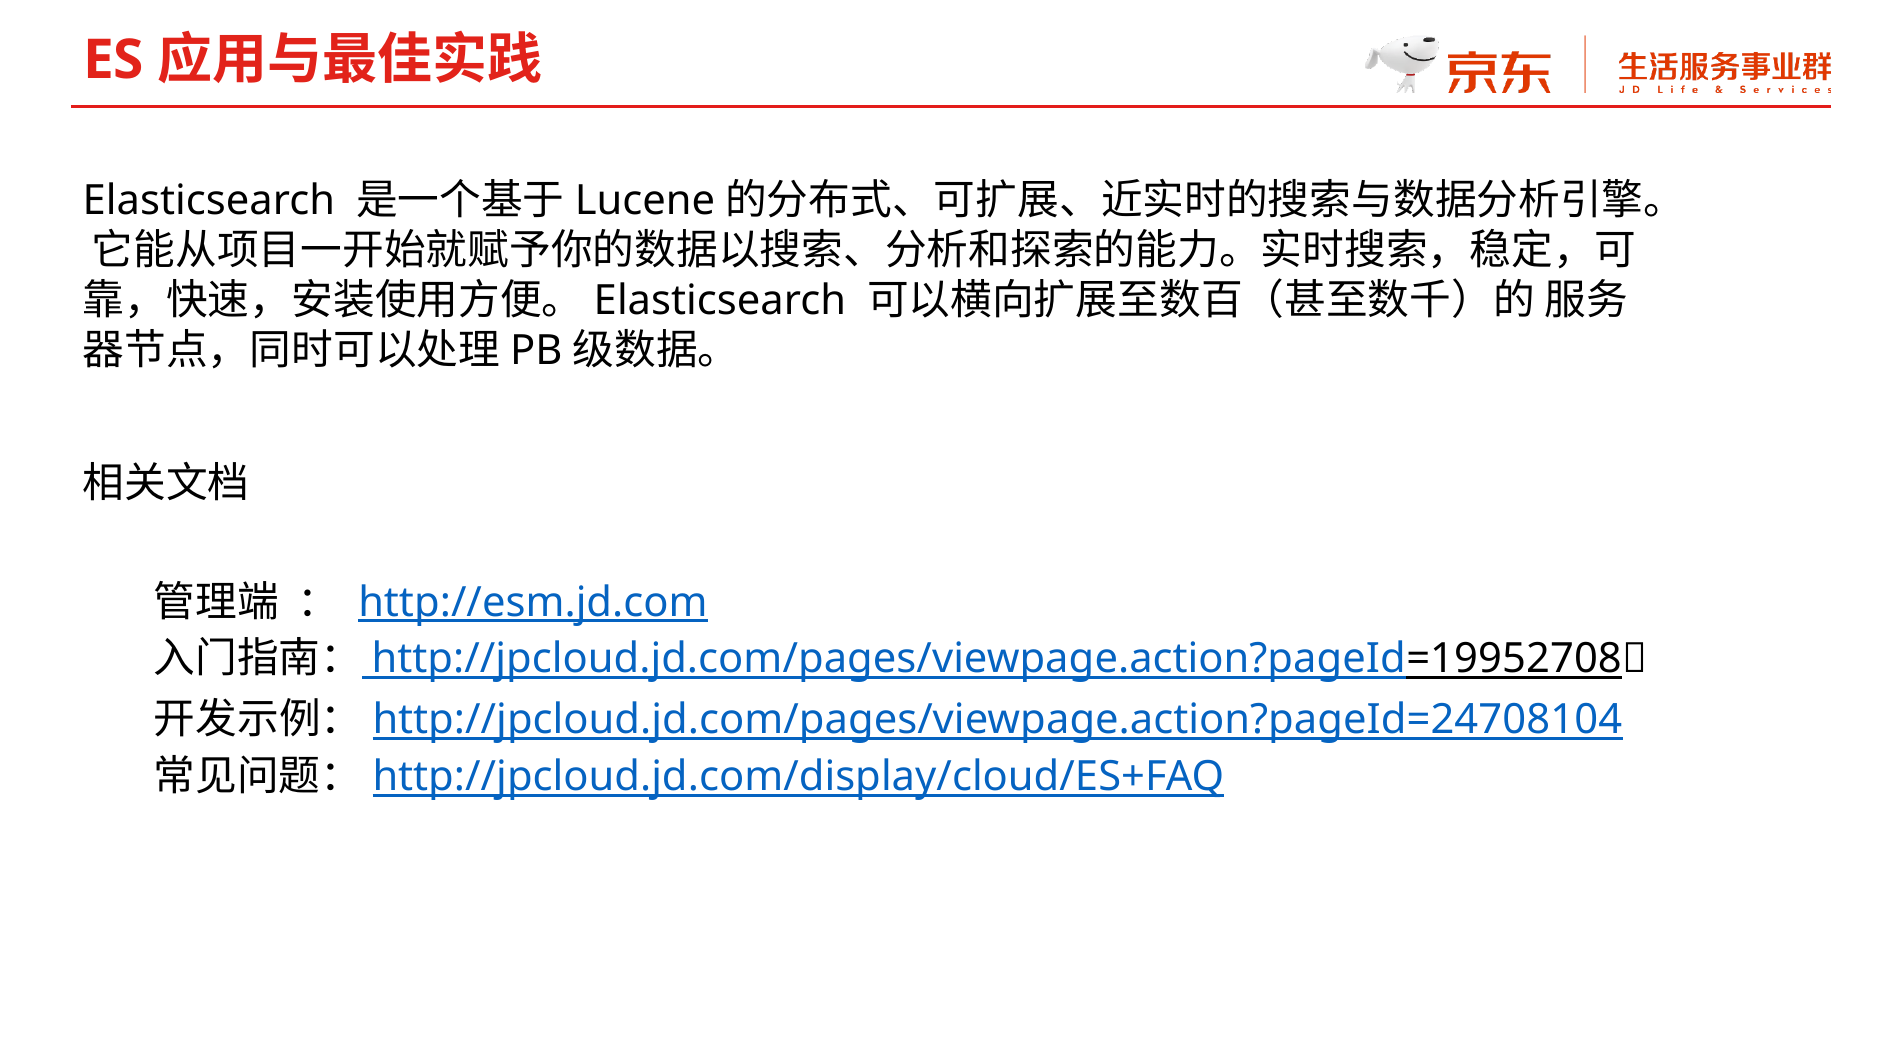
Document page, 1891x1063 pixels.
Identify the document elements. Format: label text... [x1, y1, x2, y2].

text_box 管理端 ： http://esm.jd.com 入门指南： http://jpcloud.jd.com/pages/viewpage.action?pageId=19952708 开发示例：http://jpcloud.jd.com/pages/viewpage.action?pageId=24708104 常见问题：http://jpcloud.jd.com/display/cloud/ES+FAQ [138, 566, 1769, 814]
text_box Elasticsearch 是一个基于Lucene的分布式、可扩展、近实时的搜索与数据分析引擎。 它能从项目一开始就赋予你的数据以搜索、分析和探索的能力。实时搜索，稳定，可靠，快速，安装使用方便。Elasticsearch 可以横向扩展至数百（甚至数千）的 服务器节点，同时可以处理PB级数据。 [68, 165, 1663, 381]
list ES应用与最佳实践 [68, 23, 804, 130]
picture [1365, 35, 1831, 93]
text_box 相关文档 [68, 448, 624, 514]
